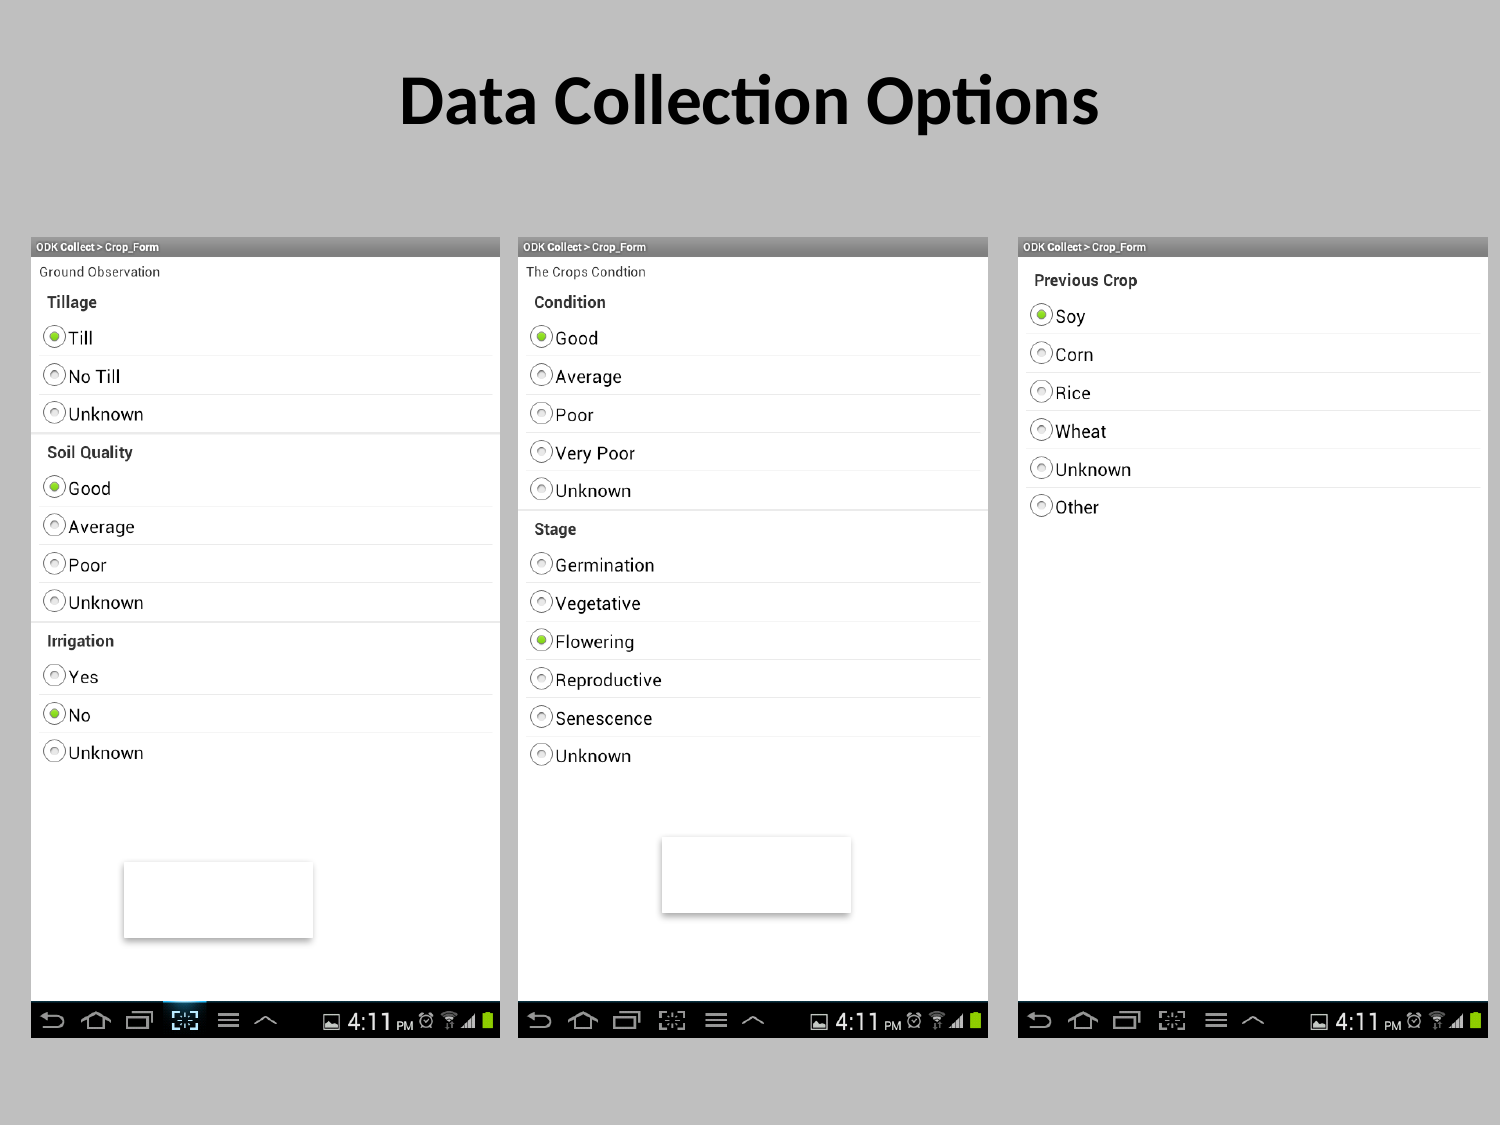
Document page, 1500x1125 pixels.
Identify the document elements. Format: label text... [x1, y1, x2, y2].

picture [518, 237, 988, 1038]
picture [30, 237, 501, 1038]
picture [1018, 237, 1488, 1038]
title Data Collection Options [75, 45, 1425, 233]
